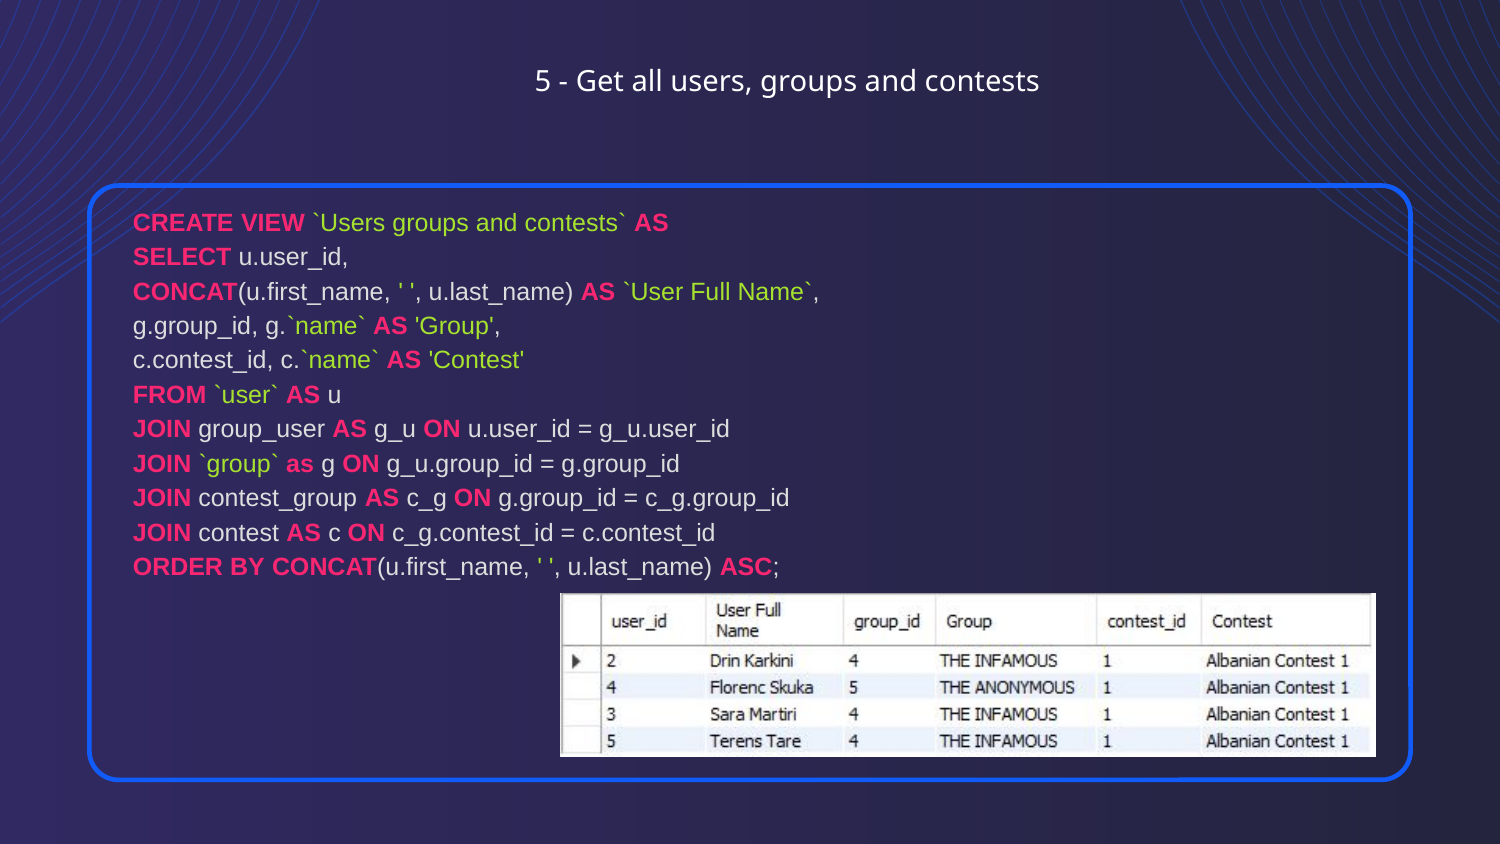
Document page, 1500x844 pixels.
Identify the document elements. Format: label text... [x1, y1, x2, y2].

picture [560, 593, 1377, 757]
title 5 - Get all users, groups and contests [117, 41, 1382, 136]
list CREATE VIEW `Users groups and contests` AS SELECT u.user_id, CONCAT(u.first_name, ' ', u.last_name) AS `User Full Name`, g.group_id, g.`name` AS 'Group', c.contest_id, c.`name` AS 'Contest' FROM `user` AS u JOIN group_user AS g_u ON u.user_id = g_u.user_id JOIN `group` as g ON g_u.group_id = g.group_id JOIN contest_group AS c_g ON g.group_id = c_g.group_id JOIN contest AS c ON c_g.contest_id = c.contest_id ORDER BY CONCAT(u.first_name, ' ', u.last_name) ASC; [117, 186, 1382, 778]
